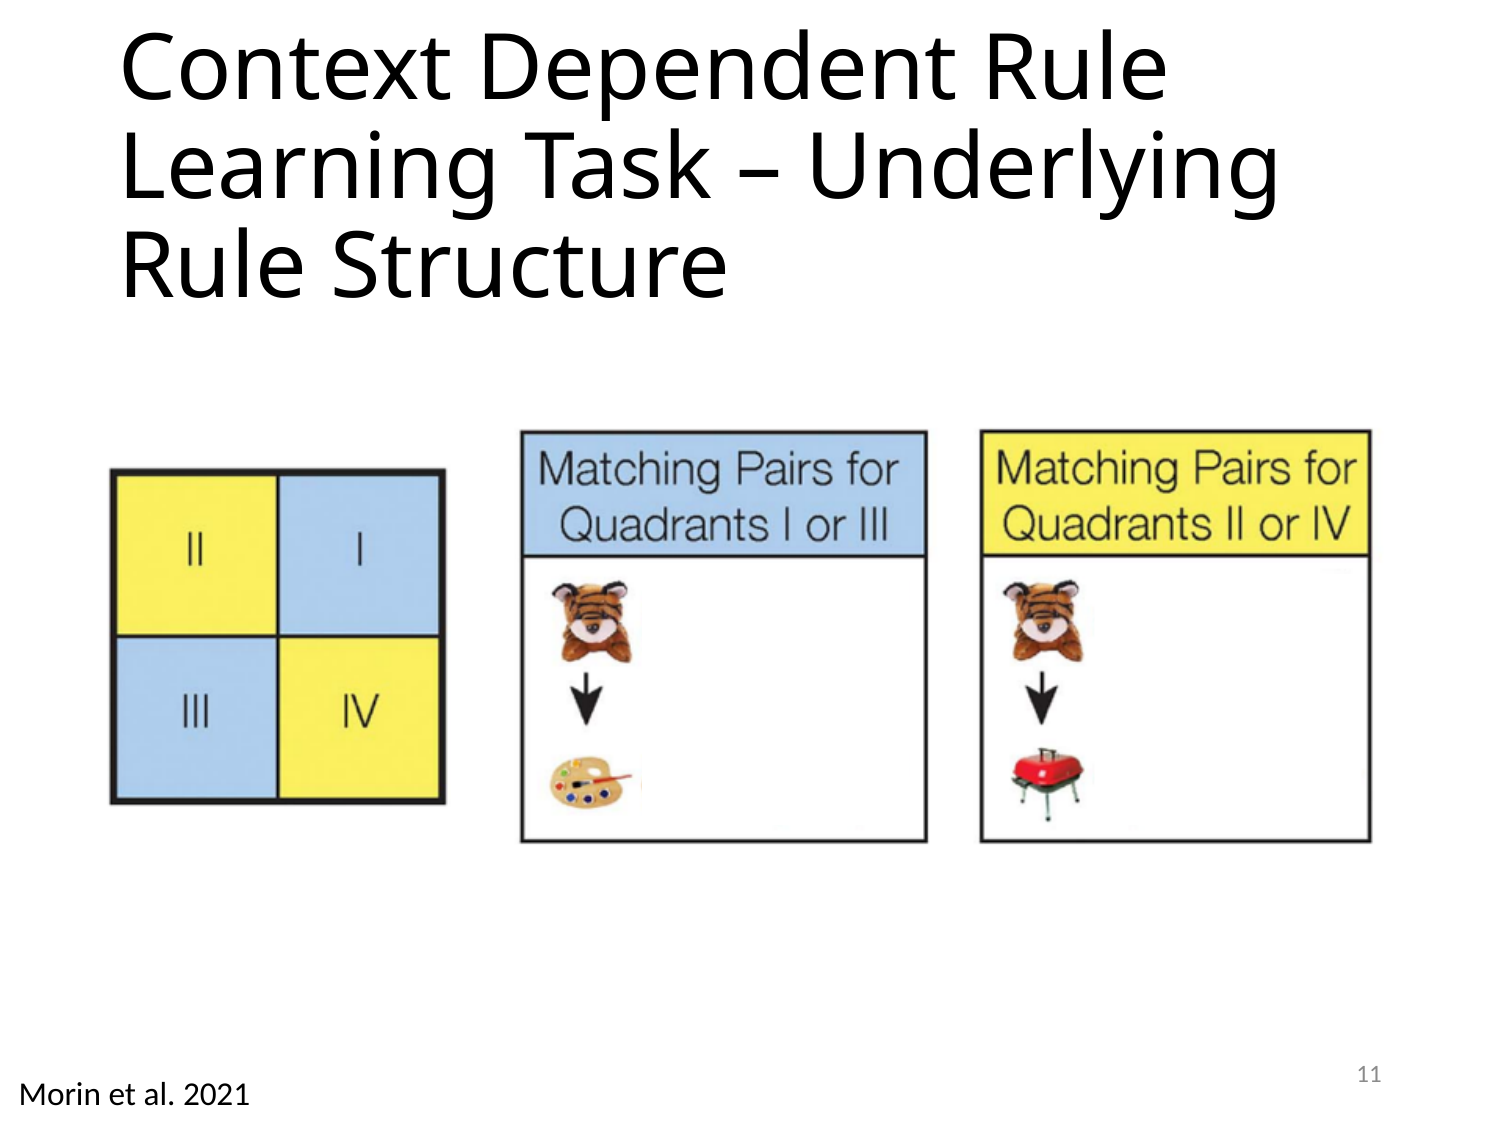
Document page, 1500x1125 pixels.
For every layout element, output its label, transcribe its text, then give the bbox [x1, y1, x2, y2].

picture [86, 420, 1412, 863]
text_box Morin et al. 2021 [3, 1065, 266, 1120]
title Context Dependent Rule Learning Task – Underlying Rule Structure [103, 59, 1397, 278]
slide_number 11 [1059, 1042, 1397, 1103]
